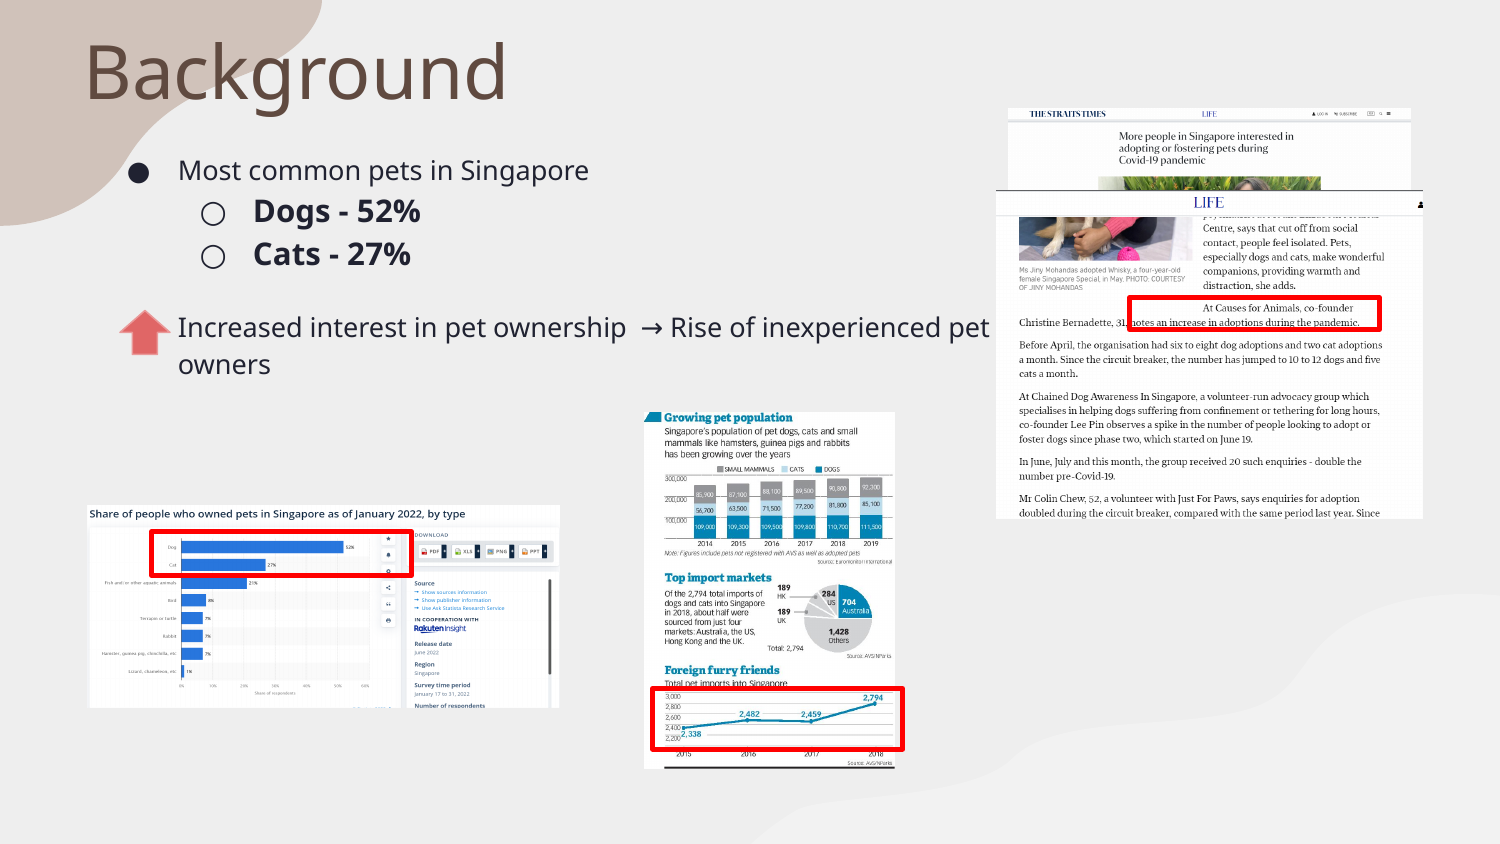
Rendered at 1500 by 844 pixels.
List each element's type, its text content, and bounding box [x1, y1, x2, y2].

picture [995, 108, 1424, 519]
text_box [898, 688, 903, 750]
picture [87, 505, 560, 708]
text_box [119, 310, 170, 355]
title Background [68, 0, 560, 191]
picture [643, 412, 895, 769]
subtitle Most common pets in Singapore Dogs - 52% Cats - 27% Increased interest in pet ownership → Rise of inexperienced pet owners [87, 133, 1003, 441]
